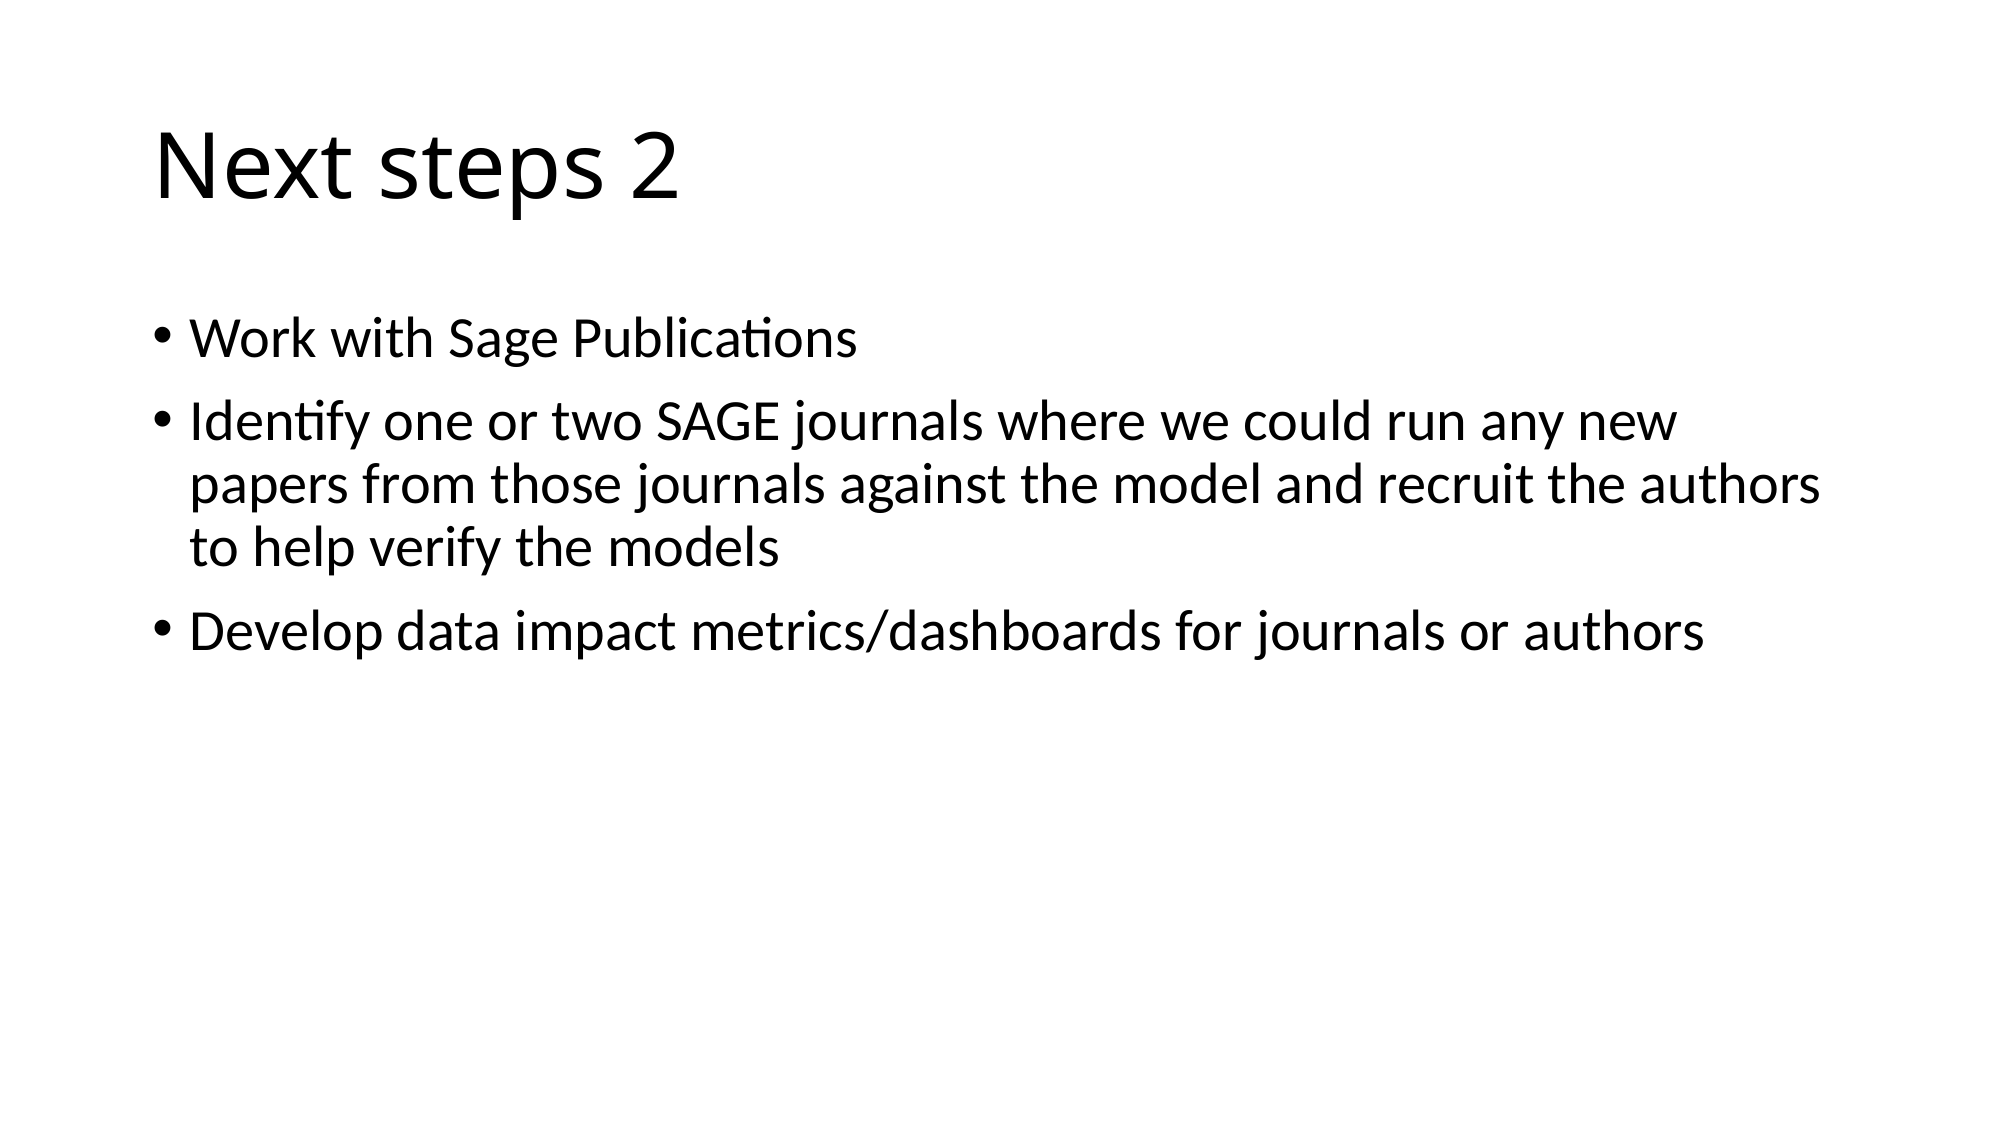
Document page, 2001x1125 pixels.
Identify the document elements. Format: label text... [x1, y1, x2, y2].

title Next steps 2 [137, 59, 1863, 278]
list Work with Sage Publications Identify one or two SAGE journals where we could run any new papers from those journals against the model and recruit the authors to help verify the models Develop data impact metrics/dashboards for journals or authors [137, 299, 1863, 1014]
